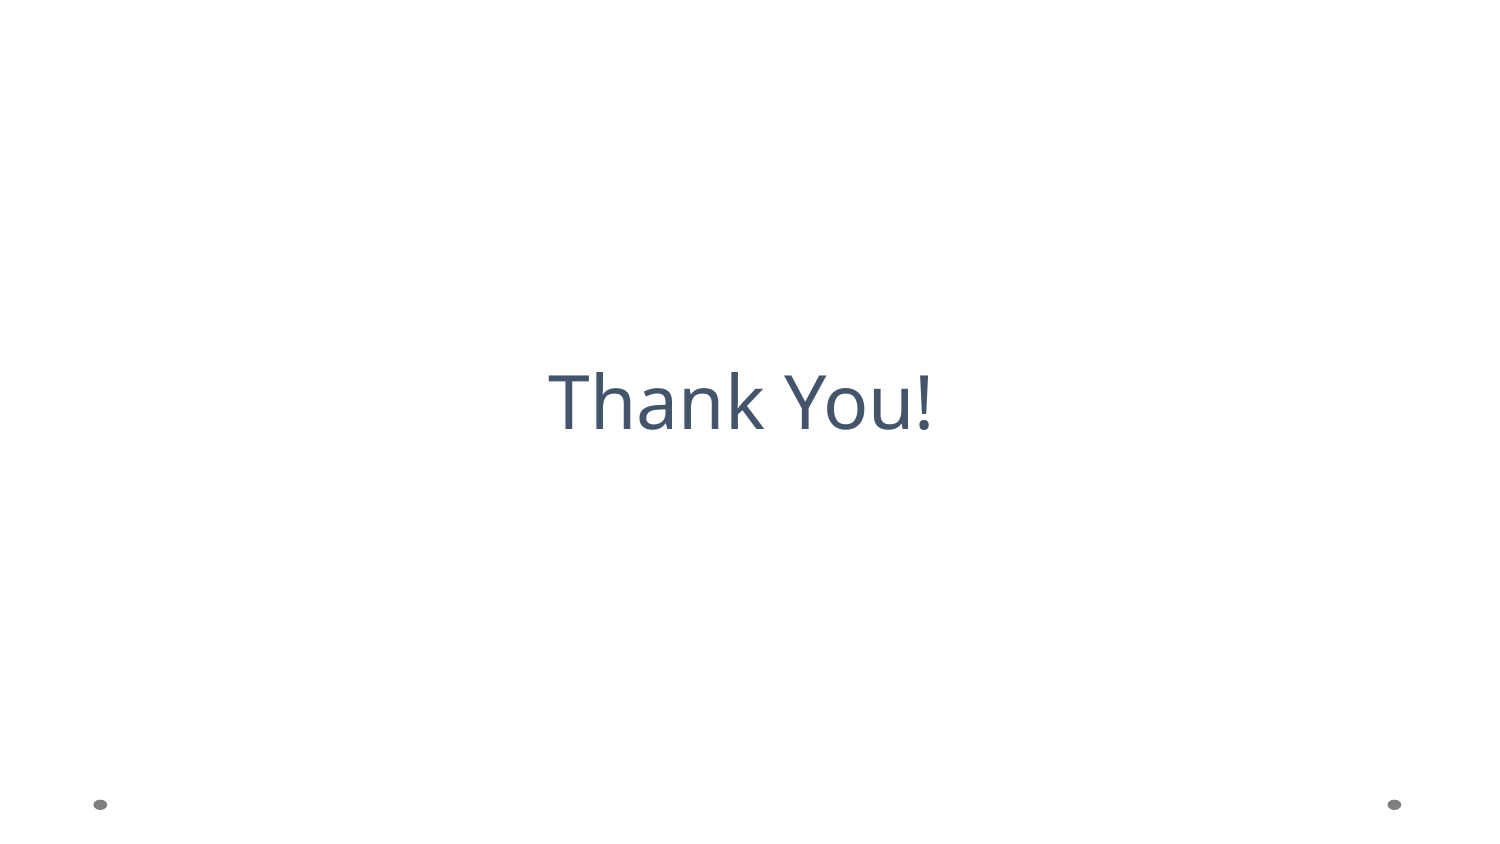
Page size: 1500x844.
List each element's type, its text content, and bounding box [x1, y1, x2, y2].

text_box Thank You! [67, 256, 1417, 454]
